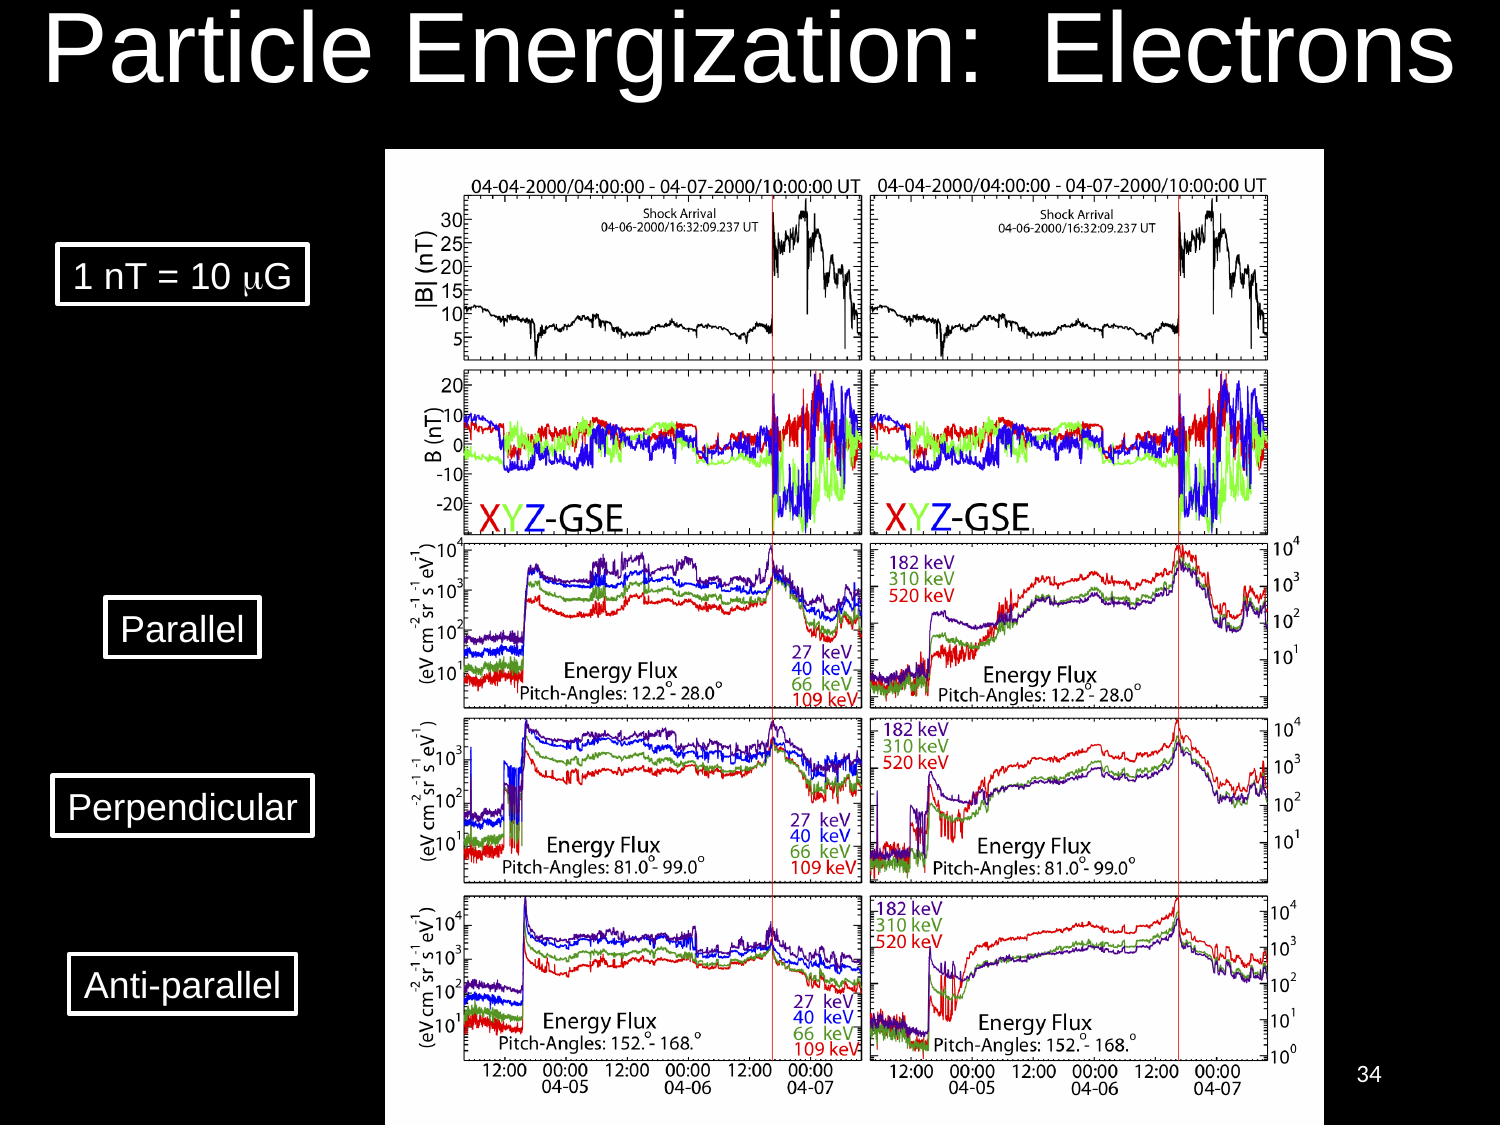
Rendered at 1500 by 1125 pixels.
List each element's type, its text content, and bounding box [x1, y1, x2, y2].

text_box Parallel [105, 597, 260, 658]
slide_number 34 [1324, 1042, 1397, 1103]
text_box Anti-parallel [69, 954, 297, 1014]
text_box Particle Energization: Electrons [0, 0, 1500, 107]
picture [385, 149, 1324, 1125]
text_box Perpendicular [52, 775, 313, 836]
text_box 1 nT = 10 mG [57, 244, 308, 305]
